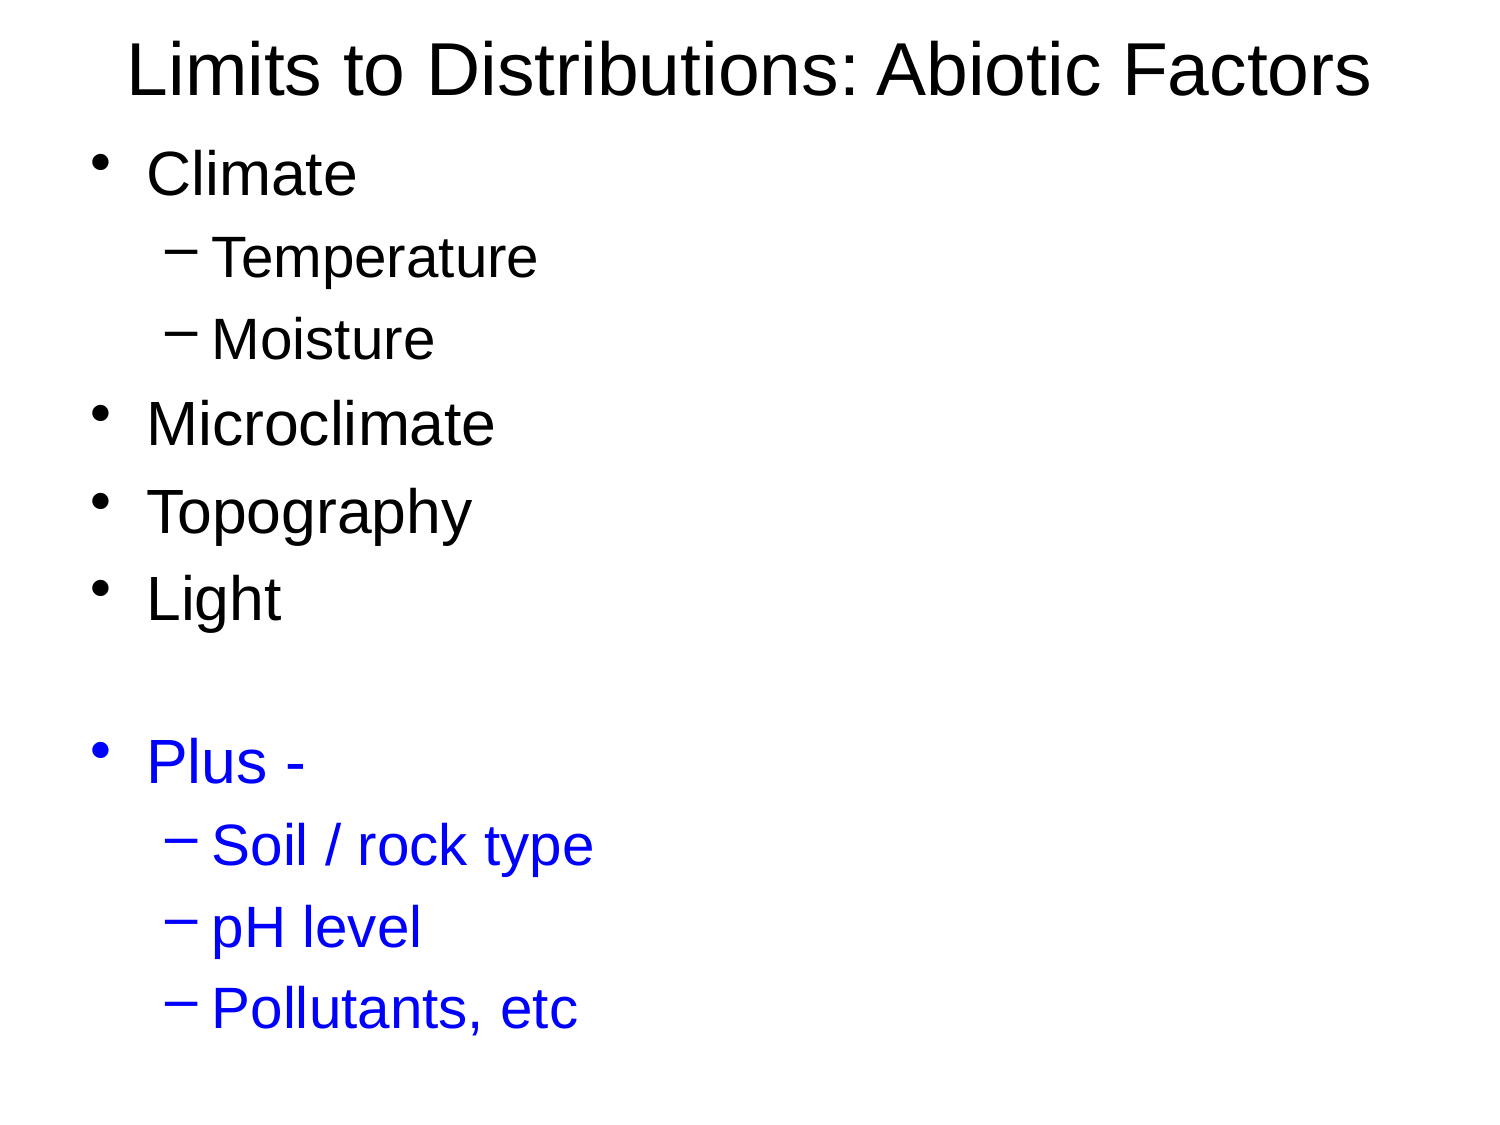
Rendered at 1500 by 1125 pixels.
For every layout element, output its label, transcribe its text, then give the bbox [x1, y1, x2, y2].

list Climate Temperature Moisture Microclimate Topography Light Plus - Soil / rock type pH level Pollutants, etc [75, 125, 1425, 1088]
title Limits to Distributions: Abiotic Factors [75, 0, 1425, 125]
